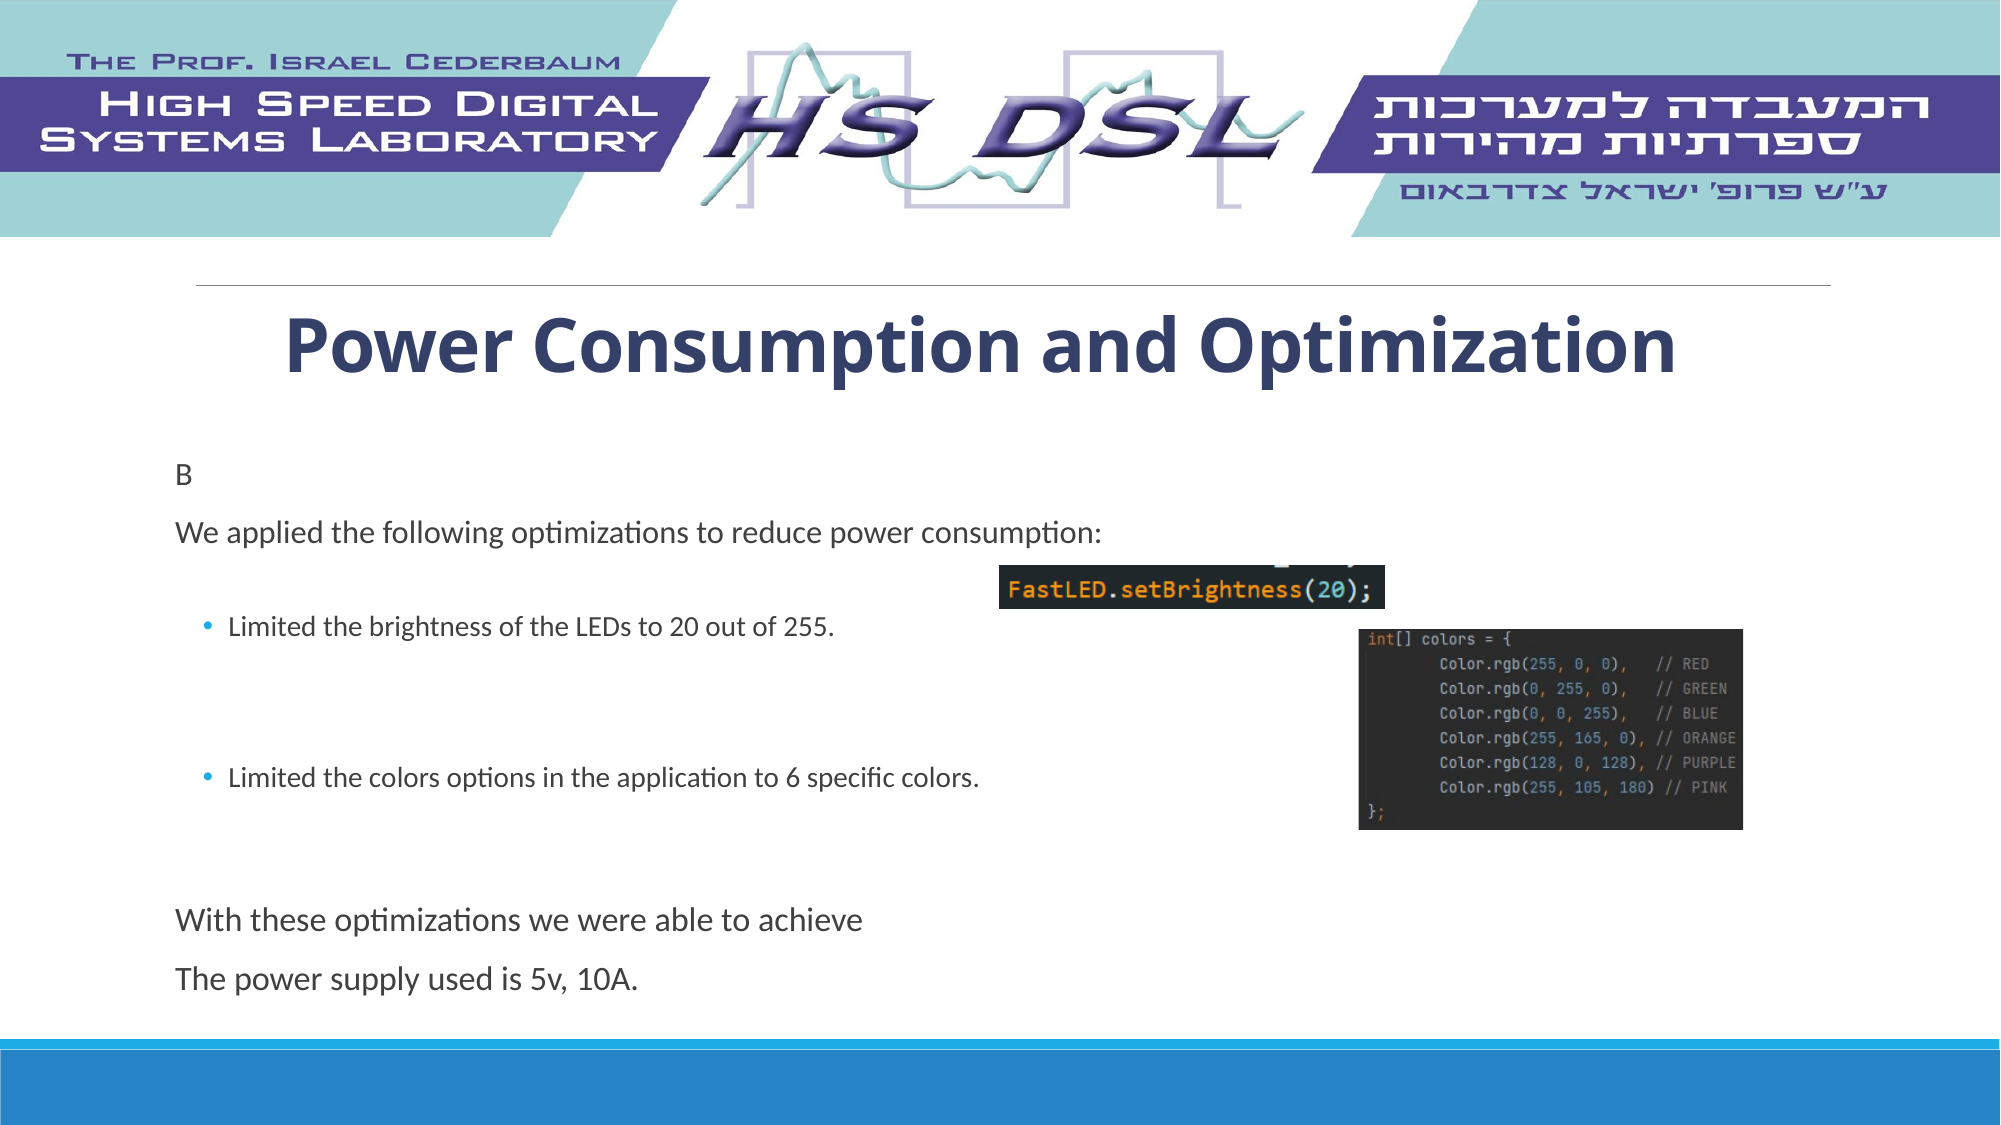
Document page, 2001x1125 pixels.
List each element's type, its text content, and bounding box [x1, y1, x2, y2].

text_box Power Consumption and Optimization [175, 247, 1788, 396]
picture [1357, 628, 1744, 831]
picture [0, 0, 2000, 238]
picture [999, 565, 1386, 609]
